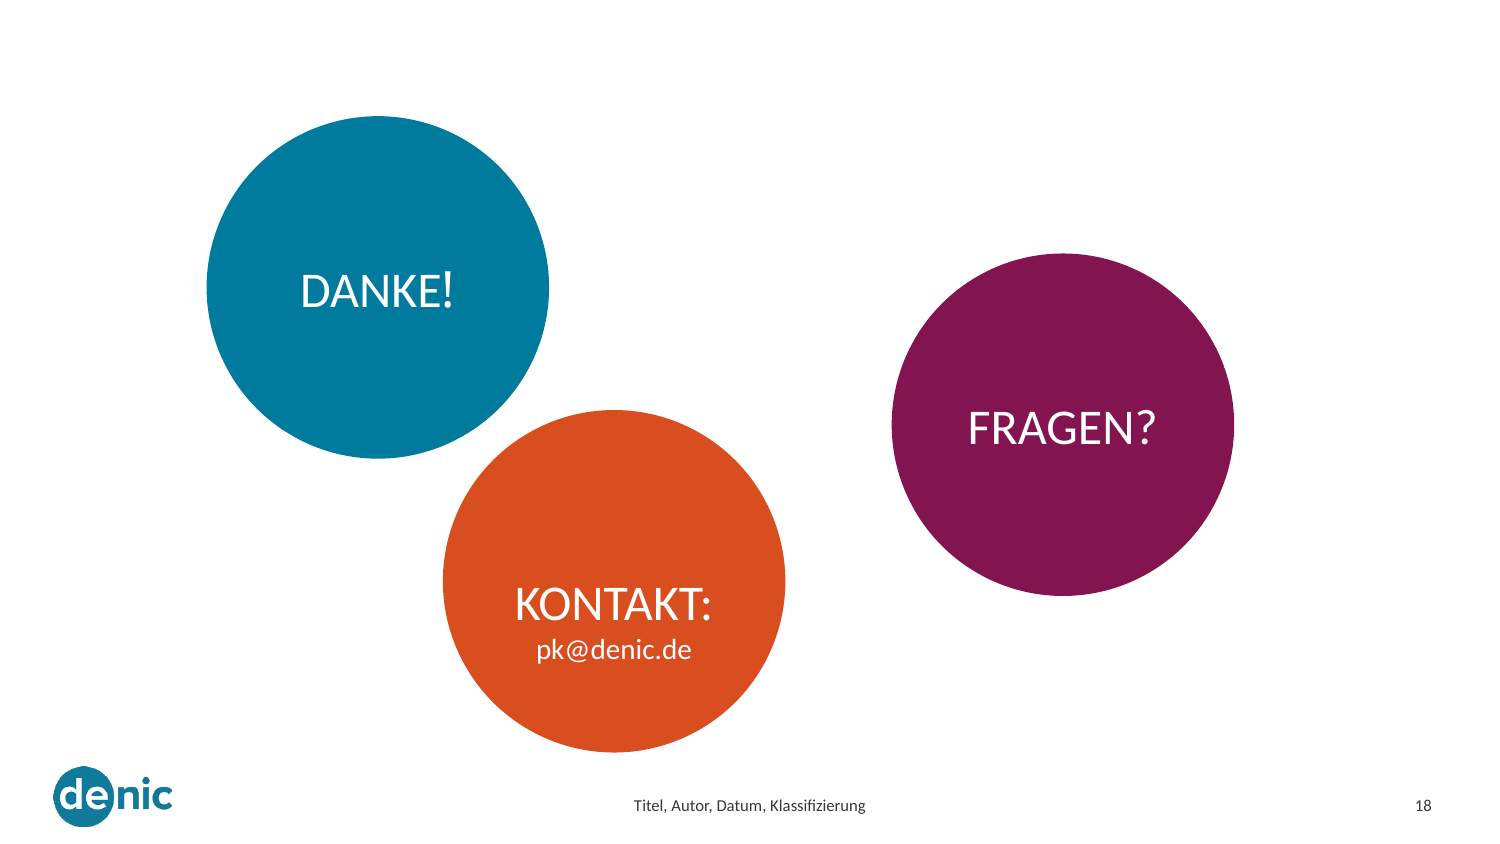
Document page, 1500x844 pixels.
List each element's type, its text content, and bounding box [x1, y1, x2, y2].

picture [53, 766, 172, 827]
slide_number 18 [1299, 782, 1447, 827]
text_box KONTAKT: pk@denic.de [440, 407, 788, 755]
footer Titel, Autor, Datum, Klassifizierung [277, 782, 1223, 827]
text_box DANKE! [204, 114, 552, 461]
text_box FRAGEN? [889, 251, 1237, 599]
